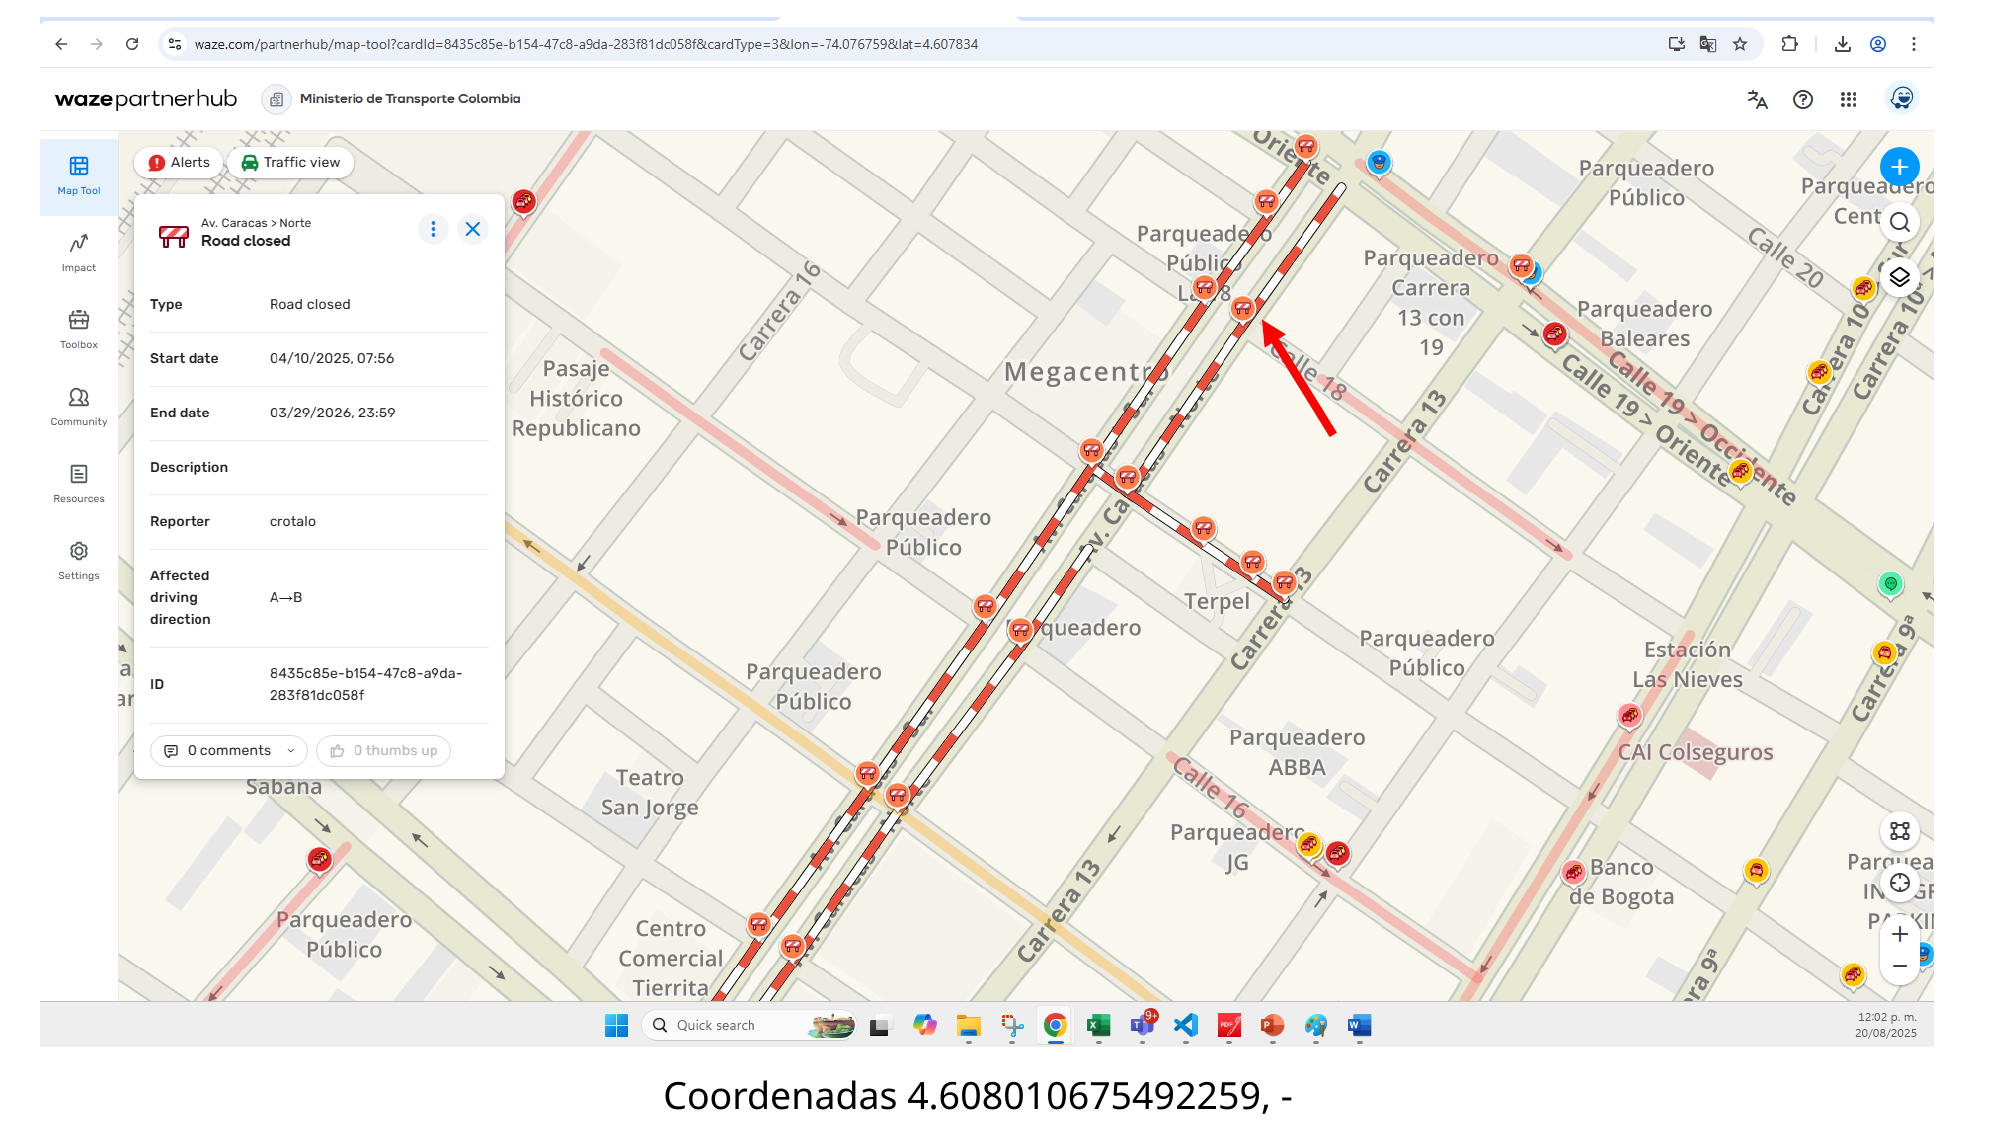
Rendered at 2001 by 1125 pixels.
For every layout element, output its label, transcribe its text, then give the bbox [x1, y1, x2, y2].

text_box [1261, 319, 1334, 436]
text_box Coordenadas 4.608010675492259, -74.07673936770604 [648, 1064, 1649, 1125]
picture [40, 17, 1934, 1048]
